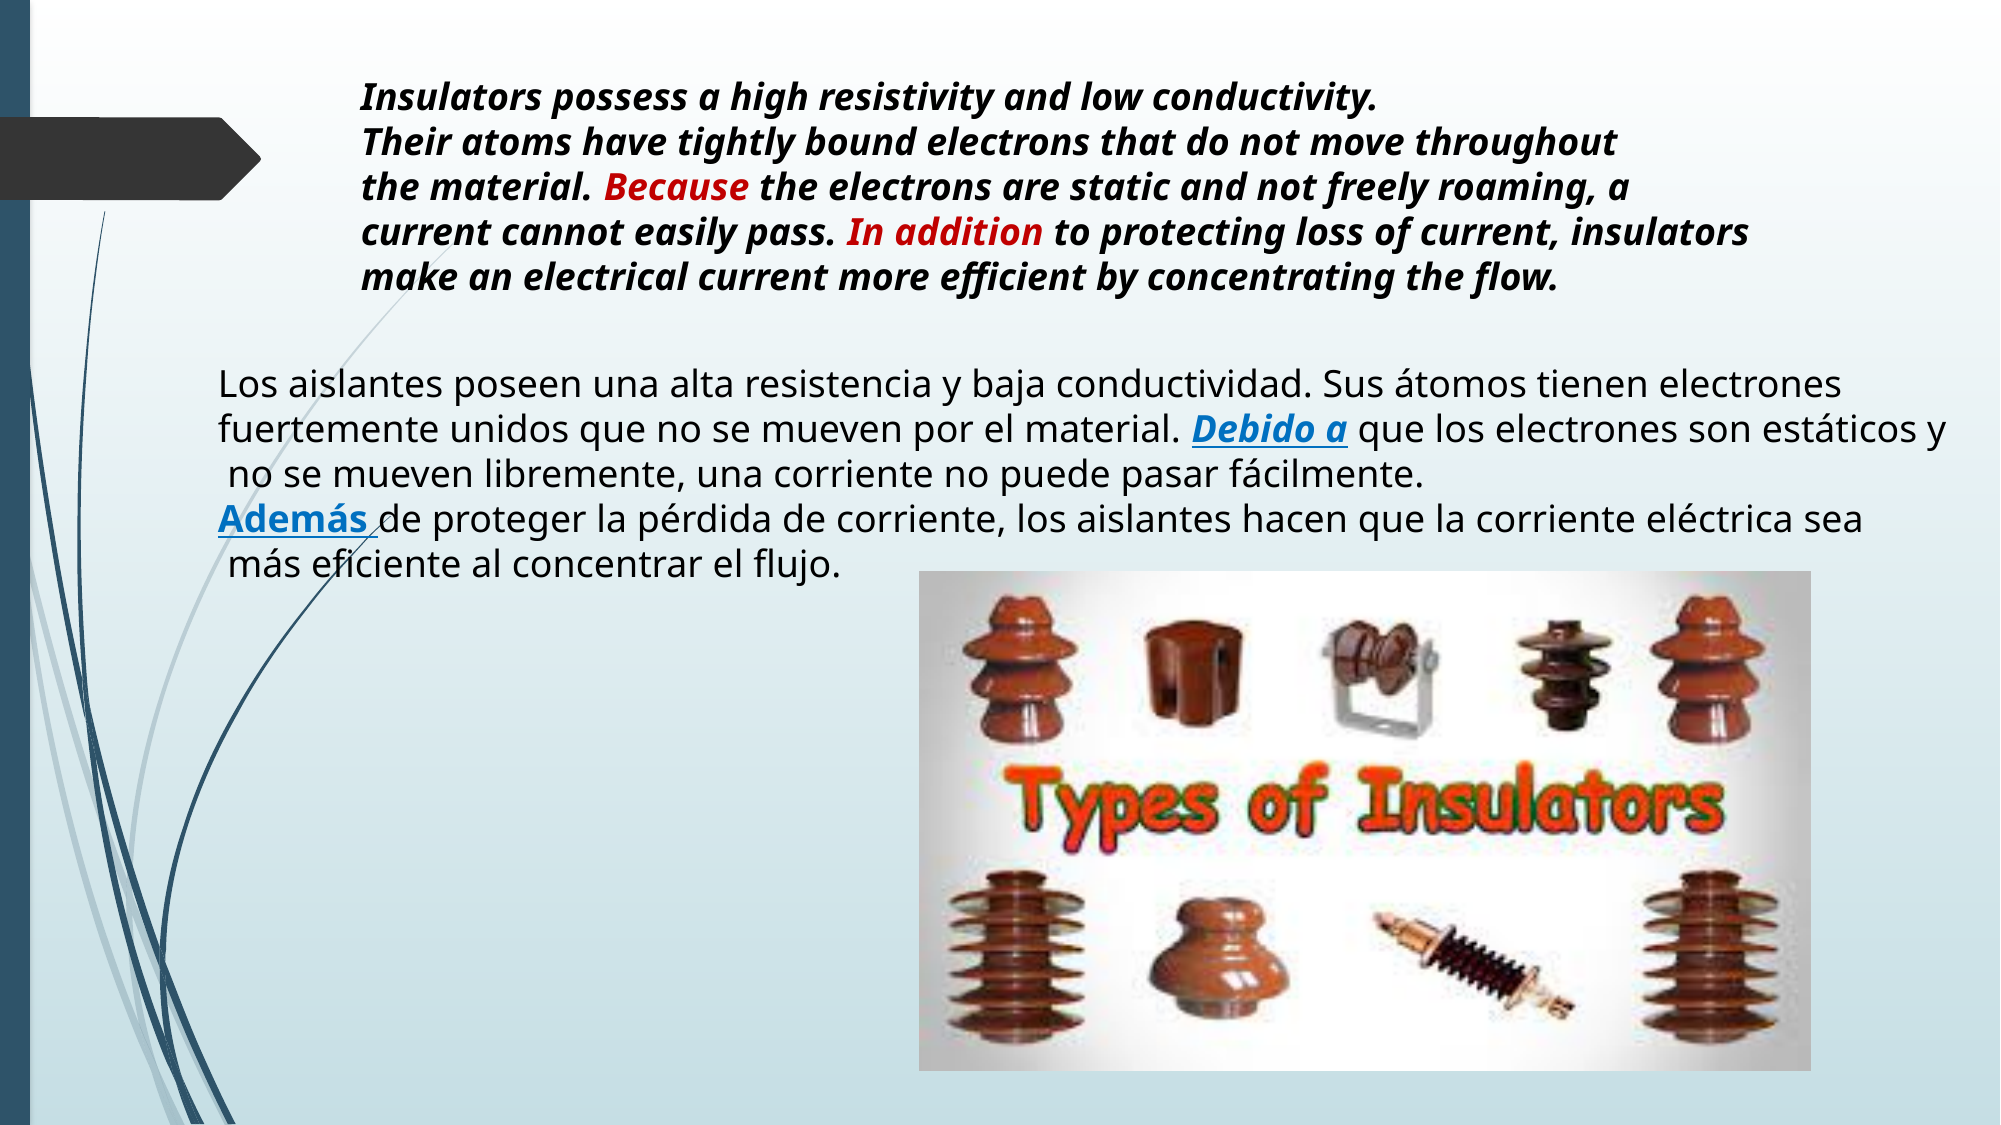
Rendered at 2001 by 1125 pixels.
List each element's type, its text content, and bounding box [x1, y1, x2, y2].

text_box Insulators possess a high resistivity and low conductivity. Their atoms have tightly bound electrons that do not move throughout the material. Because the electrons are static and not freely roaming, a current cannot easily pass. In addition to protecting loss of current, insulators make an electrical current more efficient by concentrating the flow. [346, 65, 1776, 350]
text_box Los aislantes poseen una alta resistencia y baja conductividad. Sus átomos tienen electrones fuertemente unidos que no se mueven por el material. Debido a que los electrones son estáticos y no se mueven libremente, una corriente no puede pasar fácilmente. Además de proteger la pérdida de corriente, los aislantes hacen que la corriente eléctrica sea más eficiente al concentrar el flujo. [203, 352, 1963, 593]
picture [919, 570, 1812, 1071]
